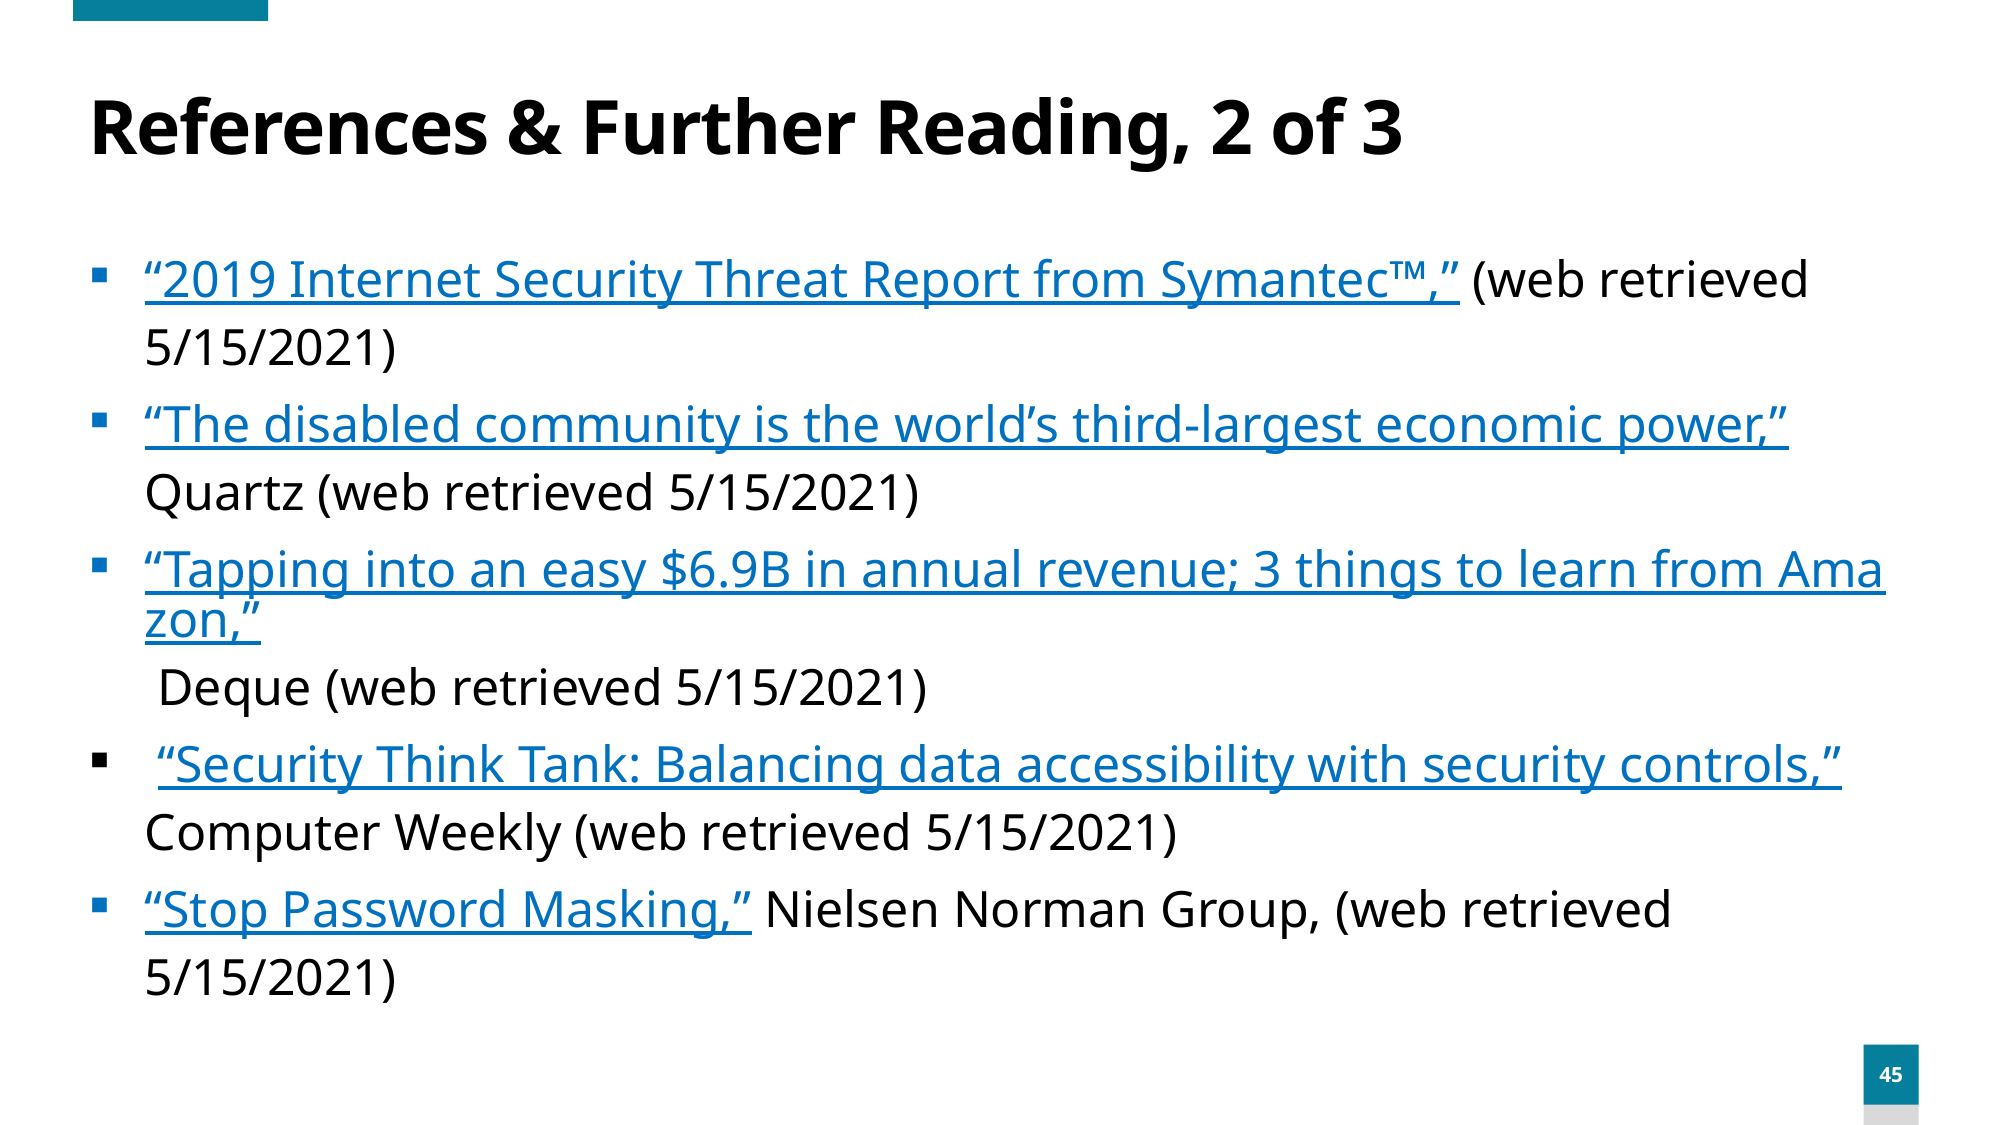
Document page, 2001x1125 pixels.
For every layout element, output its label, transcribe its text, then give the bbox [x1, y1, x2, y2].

list “2019 Internet Security Threat Report from Symantec™,” (web retrieved 5/15/2021) “The disabled community is the world’s third-largest economic power,” Quartz (web retrieved 5/15/2021) “Tapping into an easy $6.9B in annual revenue; 3 things to learn from Amazon,” Deque (web retrieved 5/15/2021) “Security Think Tank: Balancing data accessibility with security controls,” Computer Weekly (web retrieved 5/15/2021) “Stop Password Masking,” Nielsen Norman Group, (web retrieved 5/15/2021) [73, 239, 1907, 1023]
title References & Further Reading, 2 of 3 [73, 82, 1907, 179]
